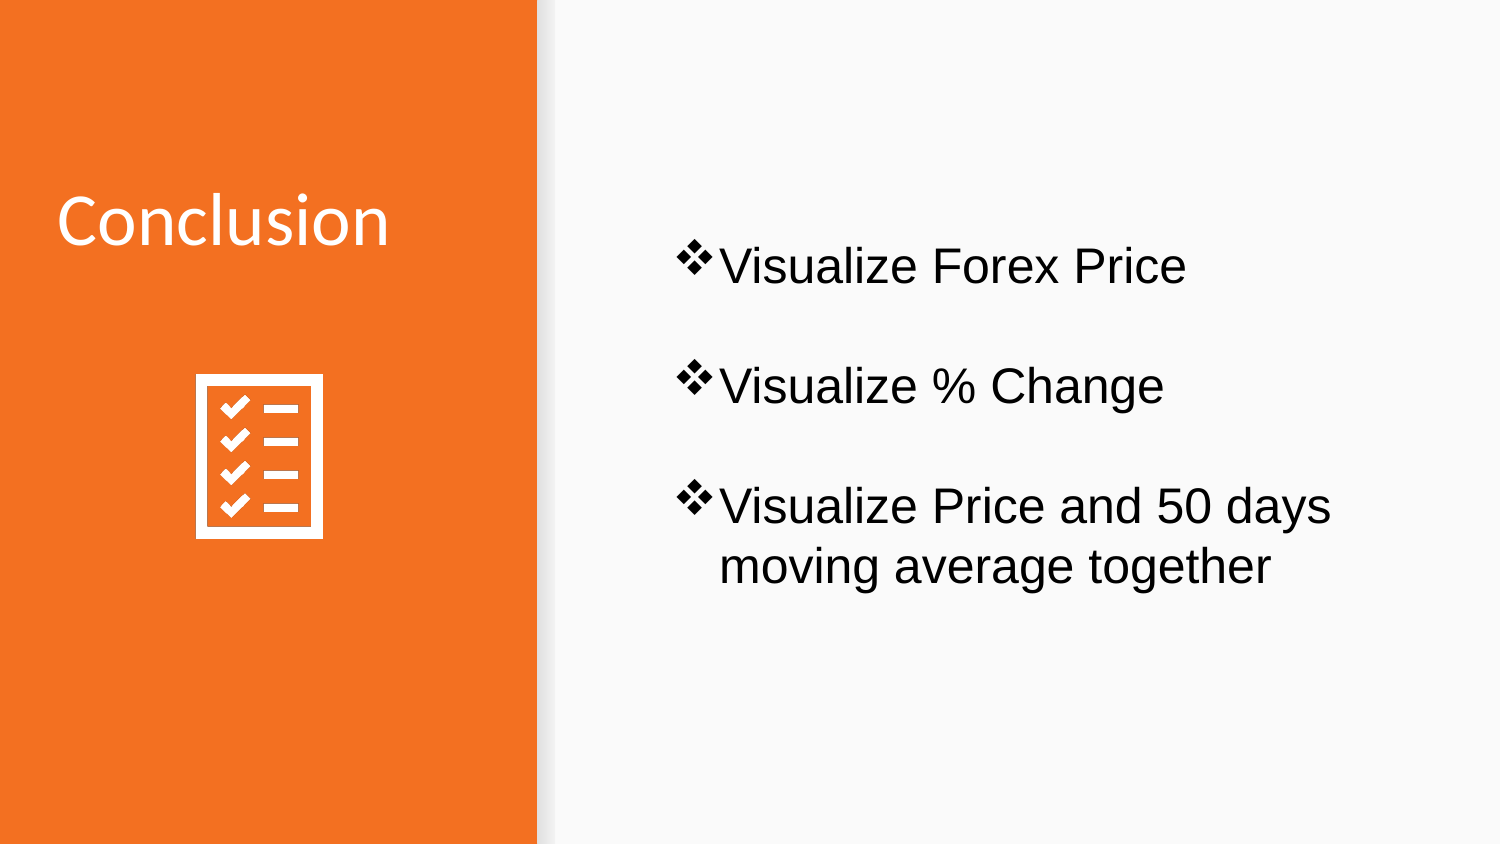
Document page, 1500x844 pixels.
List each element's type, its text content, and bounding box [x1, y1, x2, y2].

title Conclusion [42, 119, 504, 276]
picture [160, 357, 358, 555]
text_box Visualize Forex Price Visualize % Change Visualize Price and 50 days moving average together [657, 226, 1389, 602]
